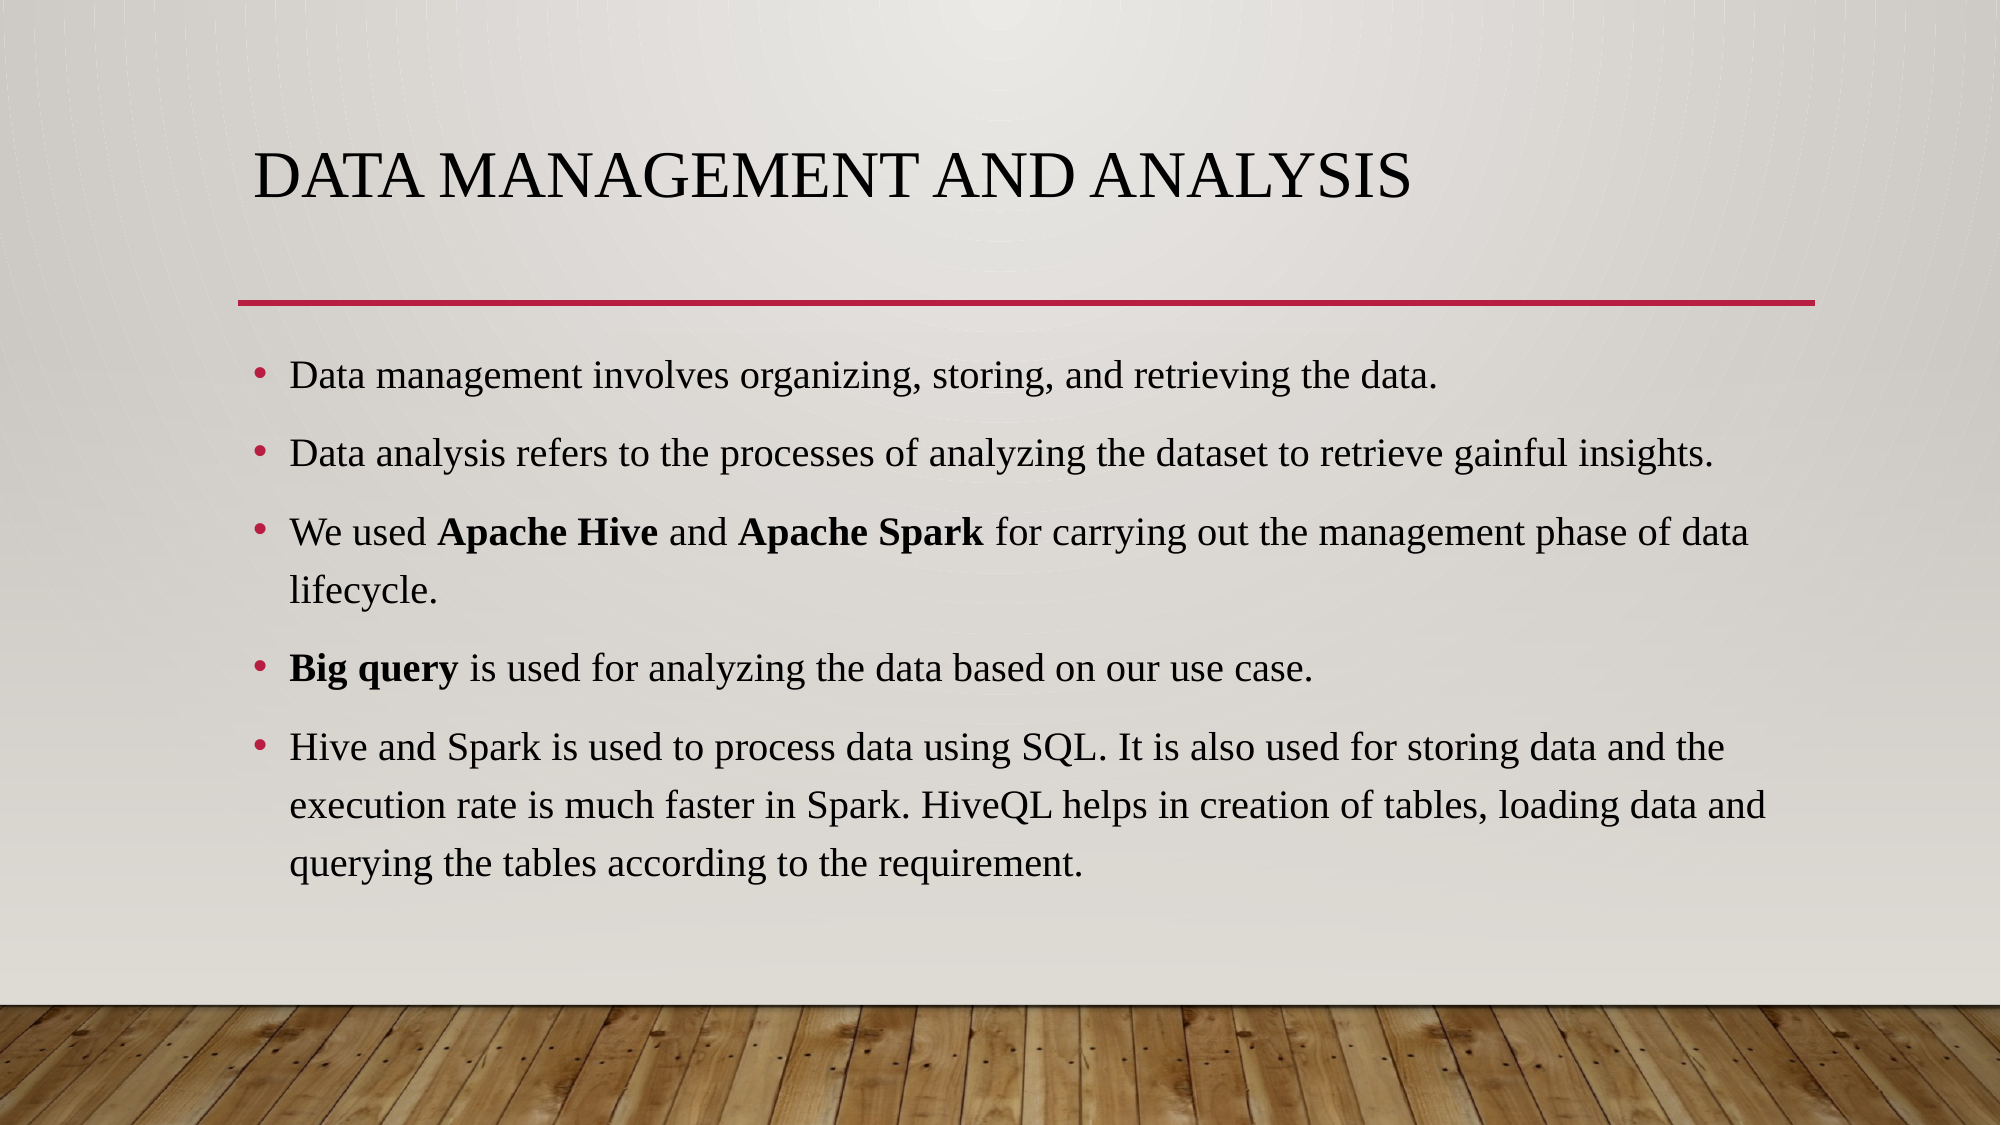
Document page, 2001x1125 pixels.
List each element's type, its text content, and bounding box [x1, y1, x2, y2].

title DATA MANAGEMENT AND ANALYSIS [238, 131, 1814, 305]
list Data management involves organizing, storing, and retrieving the data. Data analysis refers to the processes of analyzing the dataset to retrieve gainful insights. We used Apache Hive and Apache Spark for carrying out the management phase of data lifecycle. Big query is used for analyzing the data based on our use case. Hive and Spark is used to process data using SQL. It is also used for storing data and the execution rate is much faster in Spark. HiveQL helps in creation of tables, loading data and querying the tables according to the requirement. [238, 330, 1814, 897]
picture [0, 1005, 2000, 1125]
